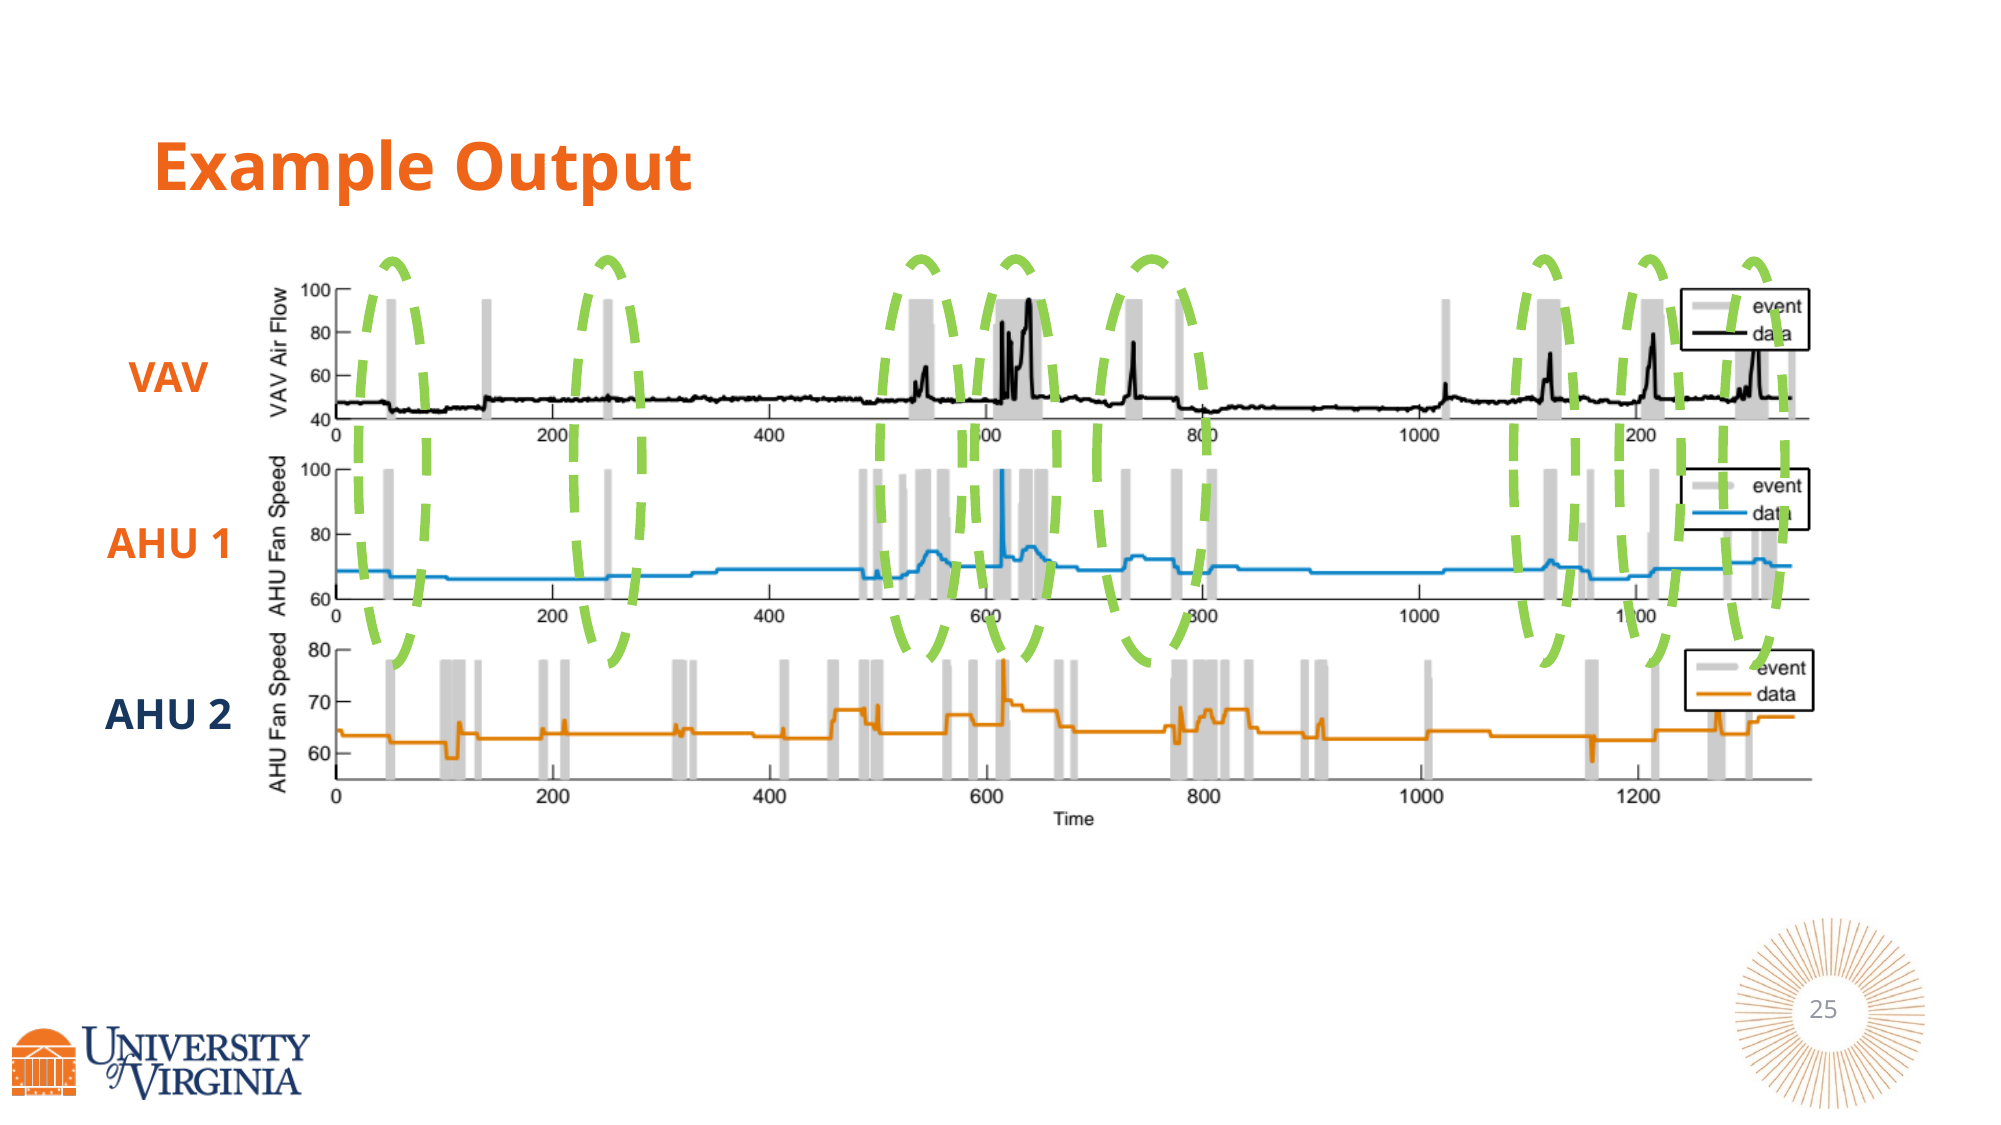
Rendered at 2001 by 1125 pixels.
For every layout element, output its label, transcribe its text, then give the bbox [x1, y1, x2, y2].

picture [225, 244, 1853, 843]
picture [1735, 918, 1925, 1109]
slide_number 25 [1402, 977, 1853, 1044]
text_box AHU 1 [81, 509, 225, 574]
title Example Output [137, 59, 1863, 278]
text_box AHU 2 [90, 680, 225, 746]
text_box VAV [113, 343, 224, 409]
